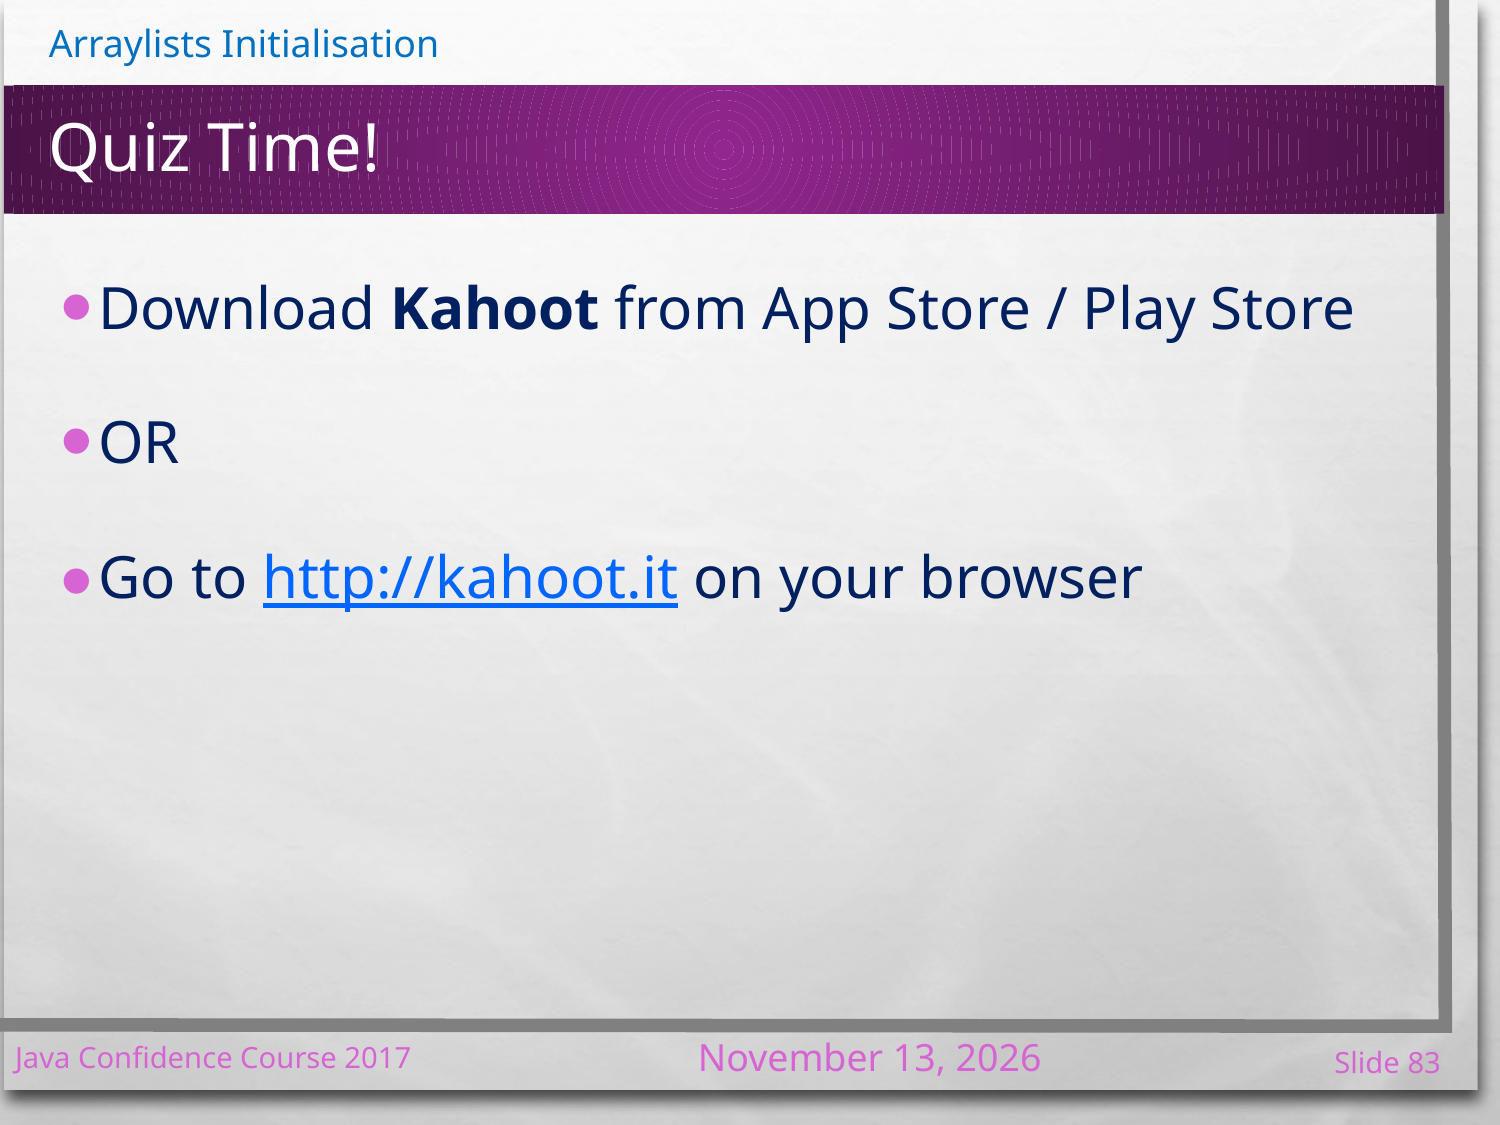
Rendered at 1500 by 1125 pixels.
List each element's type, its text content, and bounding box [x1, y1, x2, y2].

title Quiz Time! [3, 87, 1445, 214]
footer Java Confidence Course 2017 [0, 1027, 634, 1090]
slide_number Slide 83 [1108, 1029, 1456, 1100]
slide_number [633, 1027, 1106, 1092]
list Download Kahoot from App Store / Play Store OR Go to http://kahoot.it on your browser [45, 249, 1419, 1003]
